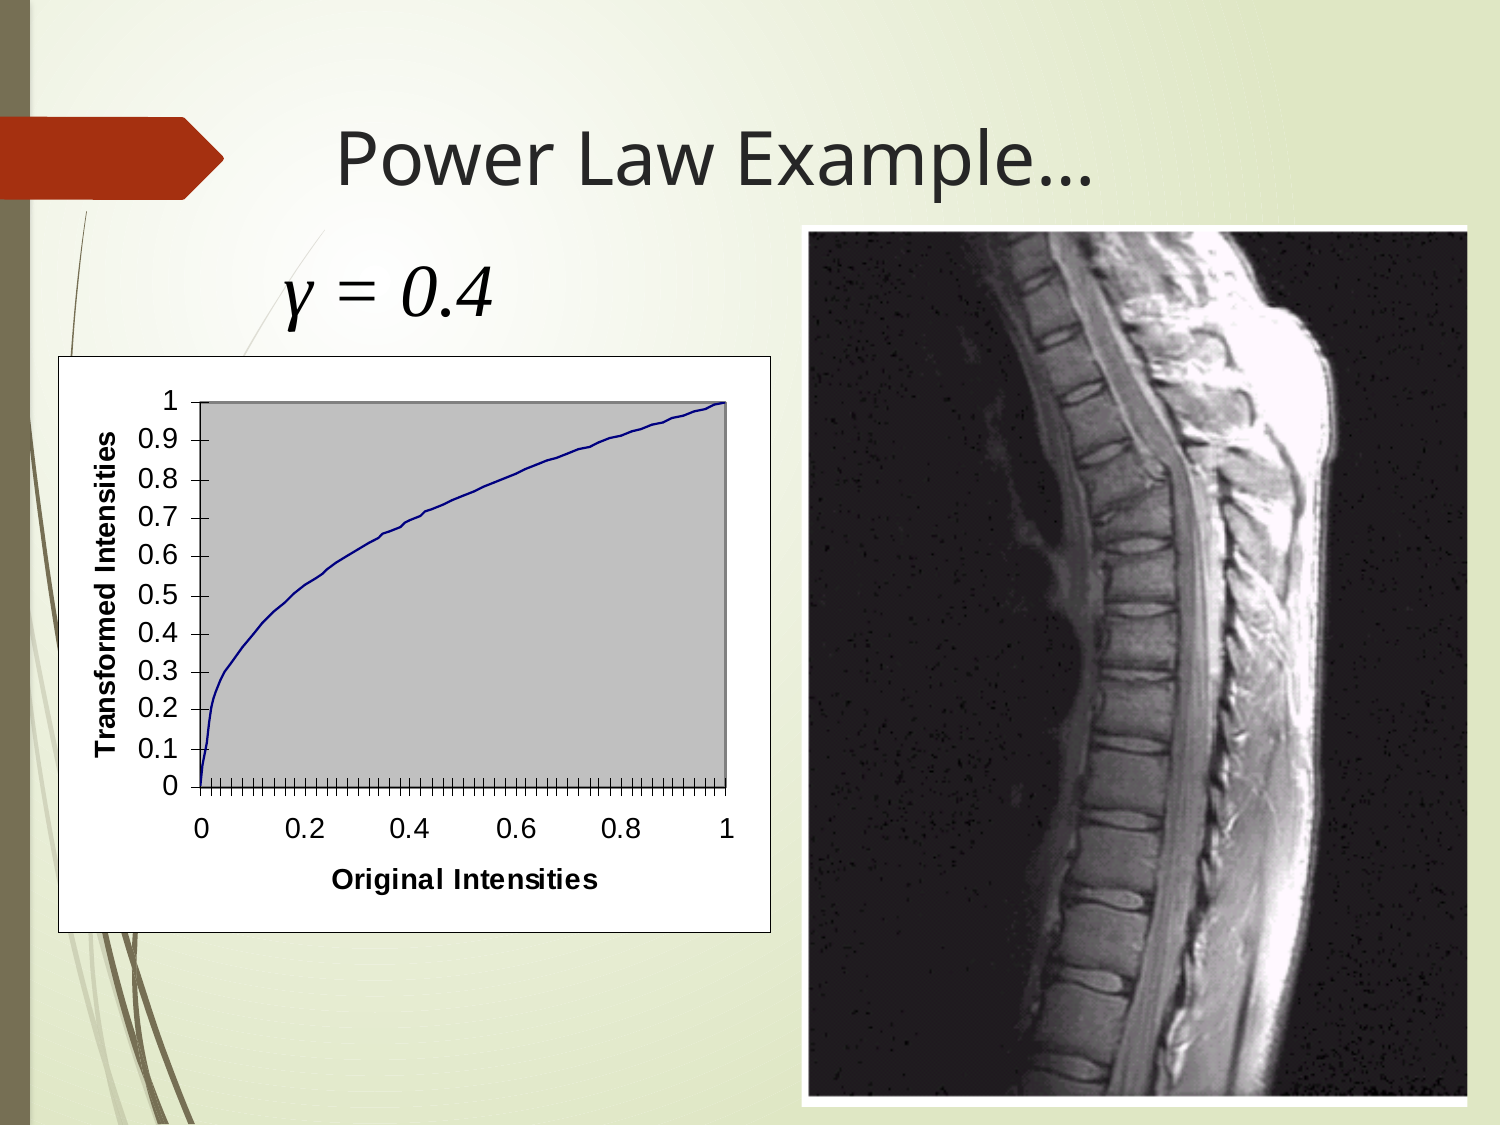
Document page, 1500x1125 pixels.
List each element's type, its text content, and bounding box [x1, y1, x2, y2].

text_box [46, 344, 784, 944]
text_box γ = 0.4 [268, 234, 510, 340]
picture [801, 225, 1468, 1107]
title Power Law Example… [319, 102, 1400, 313]
